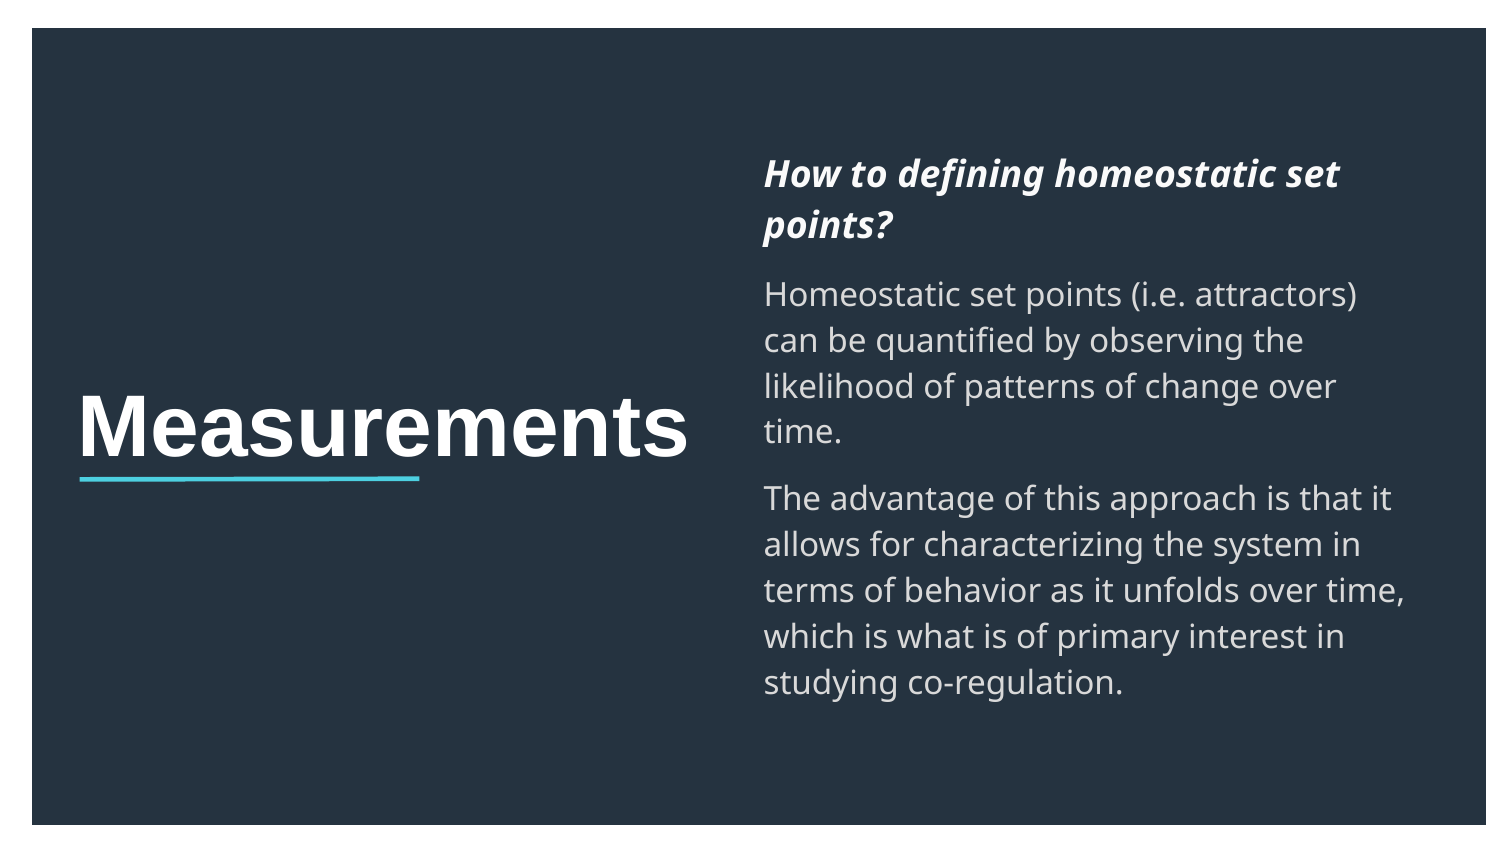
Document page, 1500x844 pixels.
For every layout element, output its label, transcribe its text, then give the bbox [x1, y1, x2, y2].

title Measurements [55, 338, 714, 505]
text_box [12, 9, 1500, 844]
text_box [0, 0, 1500, 844]
text_box How to defining homeostatic set points? Homeostatic set points (i.e. attractors) can be quantified by observing the likelihood of patterns of change over time. The advantage of this approach is that it allows for characterizing the system in terms of behavior as it unfolds over time, which is what is of primary interest in studying co-regulation. [748, 93, 1425, 750]
